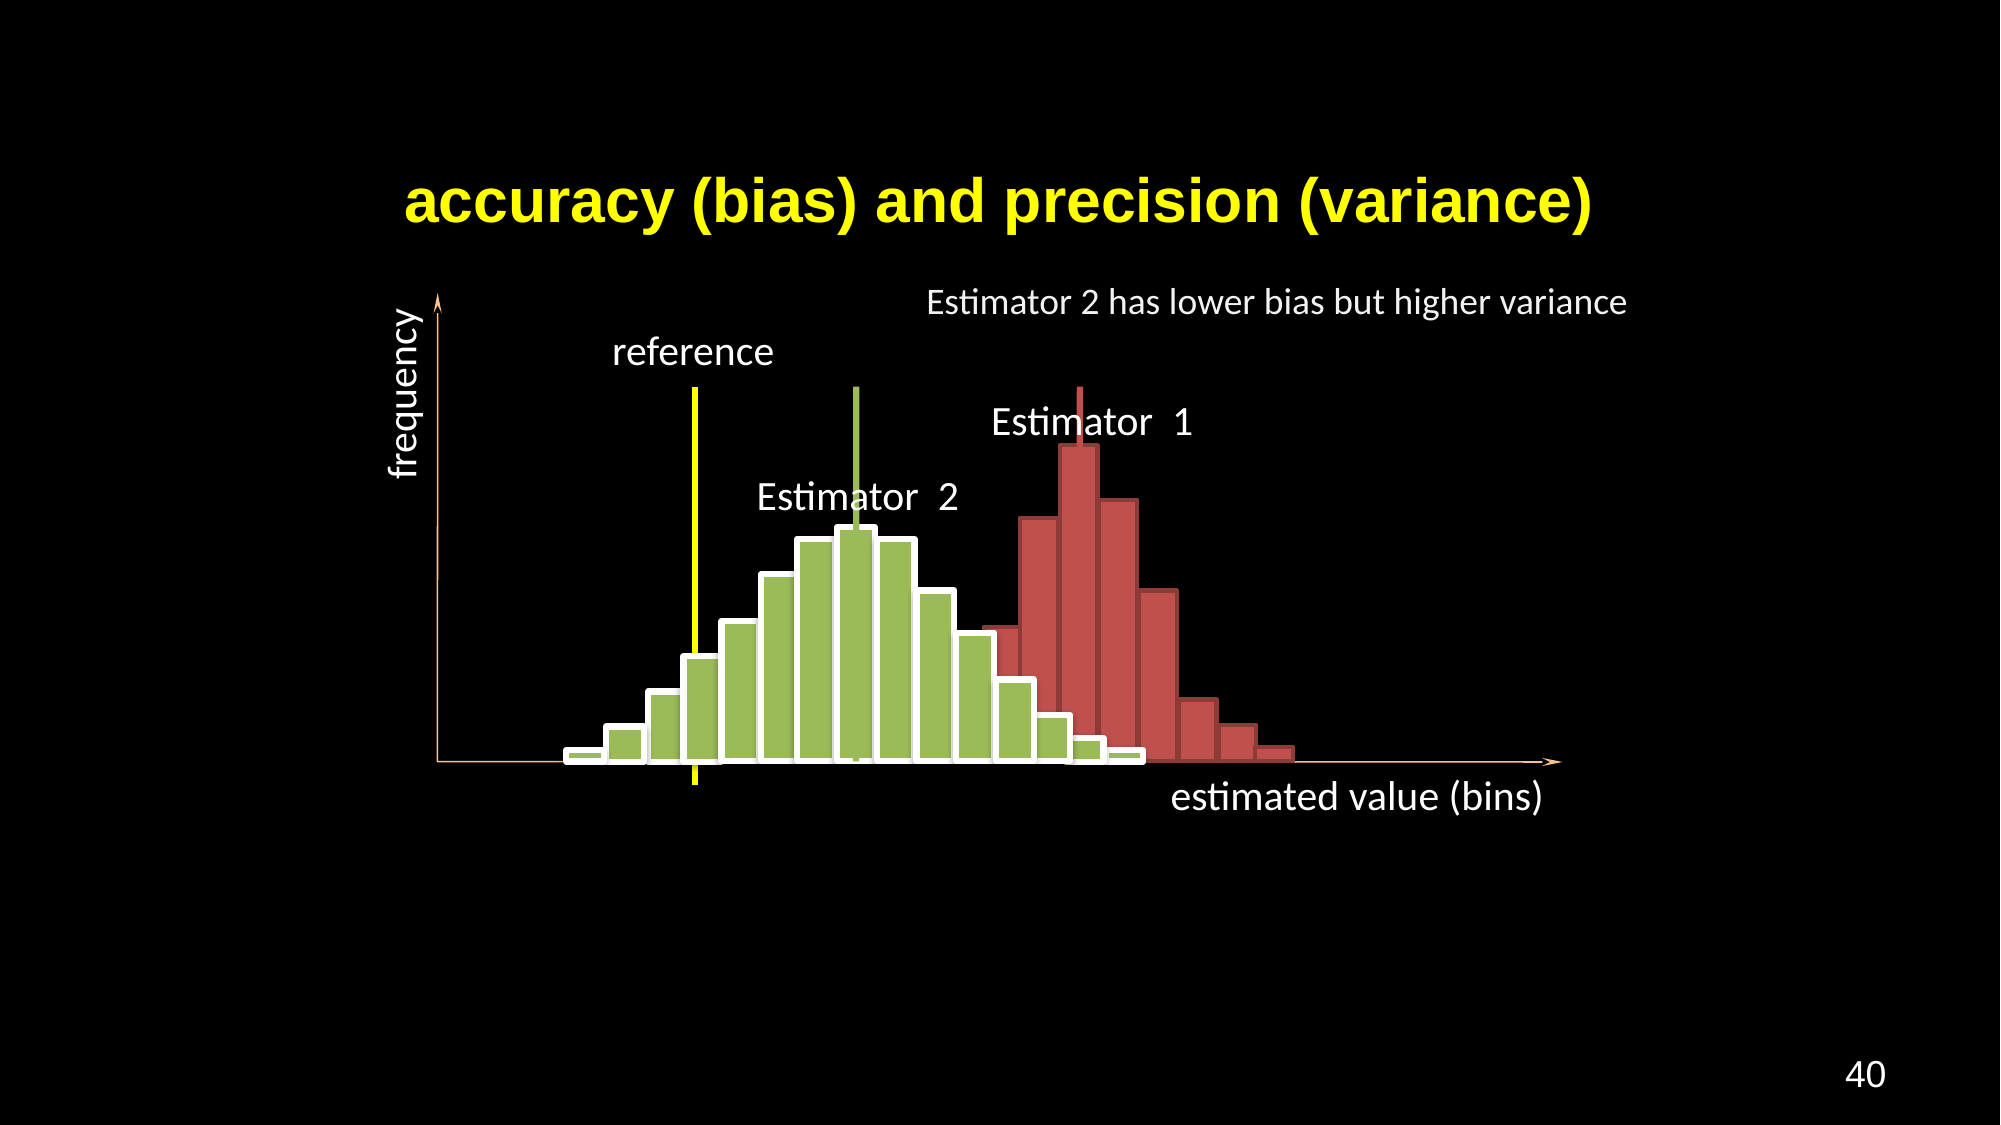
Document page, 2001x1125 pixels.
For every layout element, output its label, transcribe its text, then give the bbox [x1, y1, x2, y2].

text_box Estimator 2 has lower bias but higher variance [911, 269, 1644, 330]
text_box estimated value (bins) [1155, 769, 1560, 827]
slide_number 40 [1802, 1042, 1900, 1103]
text_box reference [597, 316, 790, 382]
title accuracy (bias) and precision (variance) [367, 147, 1632, 249]
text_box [566, 527, 1144, 762]
text_box Estimator 1 [976, 386, 1209, 443]
text_box Estimator 2 [741, 461, 900, 525]
text_box frequency [367, 293, 432, 495]
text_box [905, 445, 1294, 762]
text_box [306, 256, 1691, 932]
